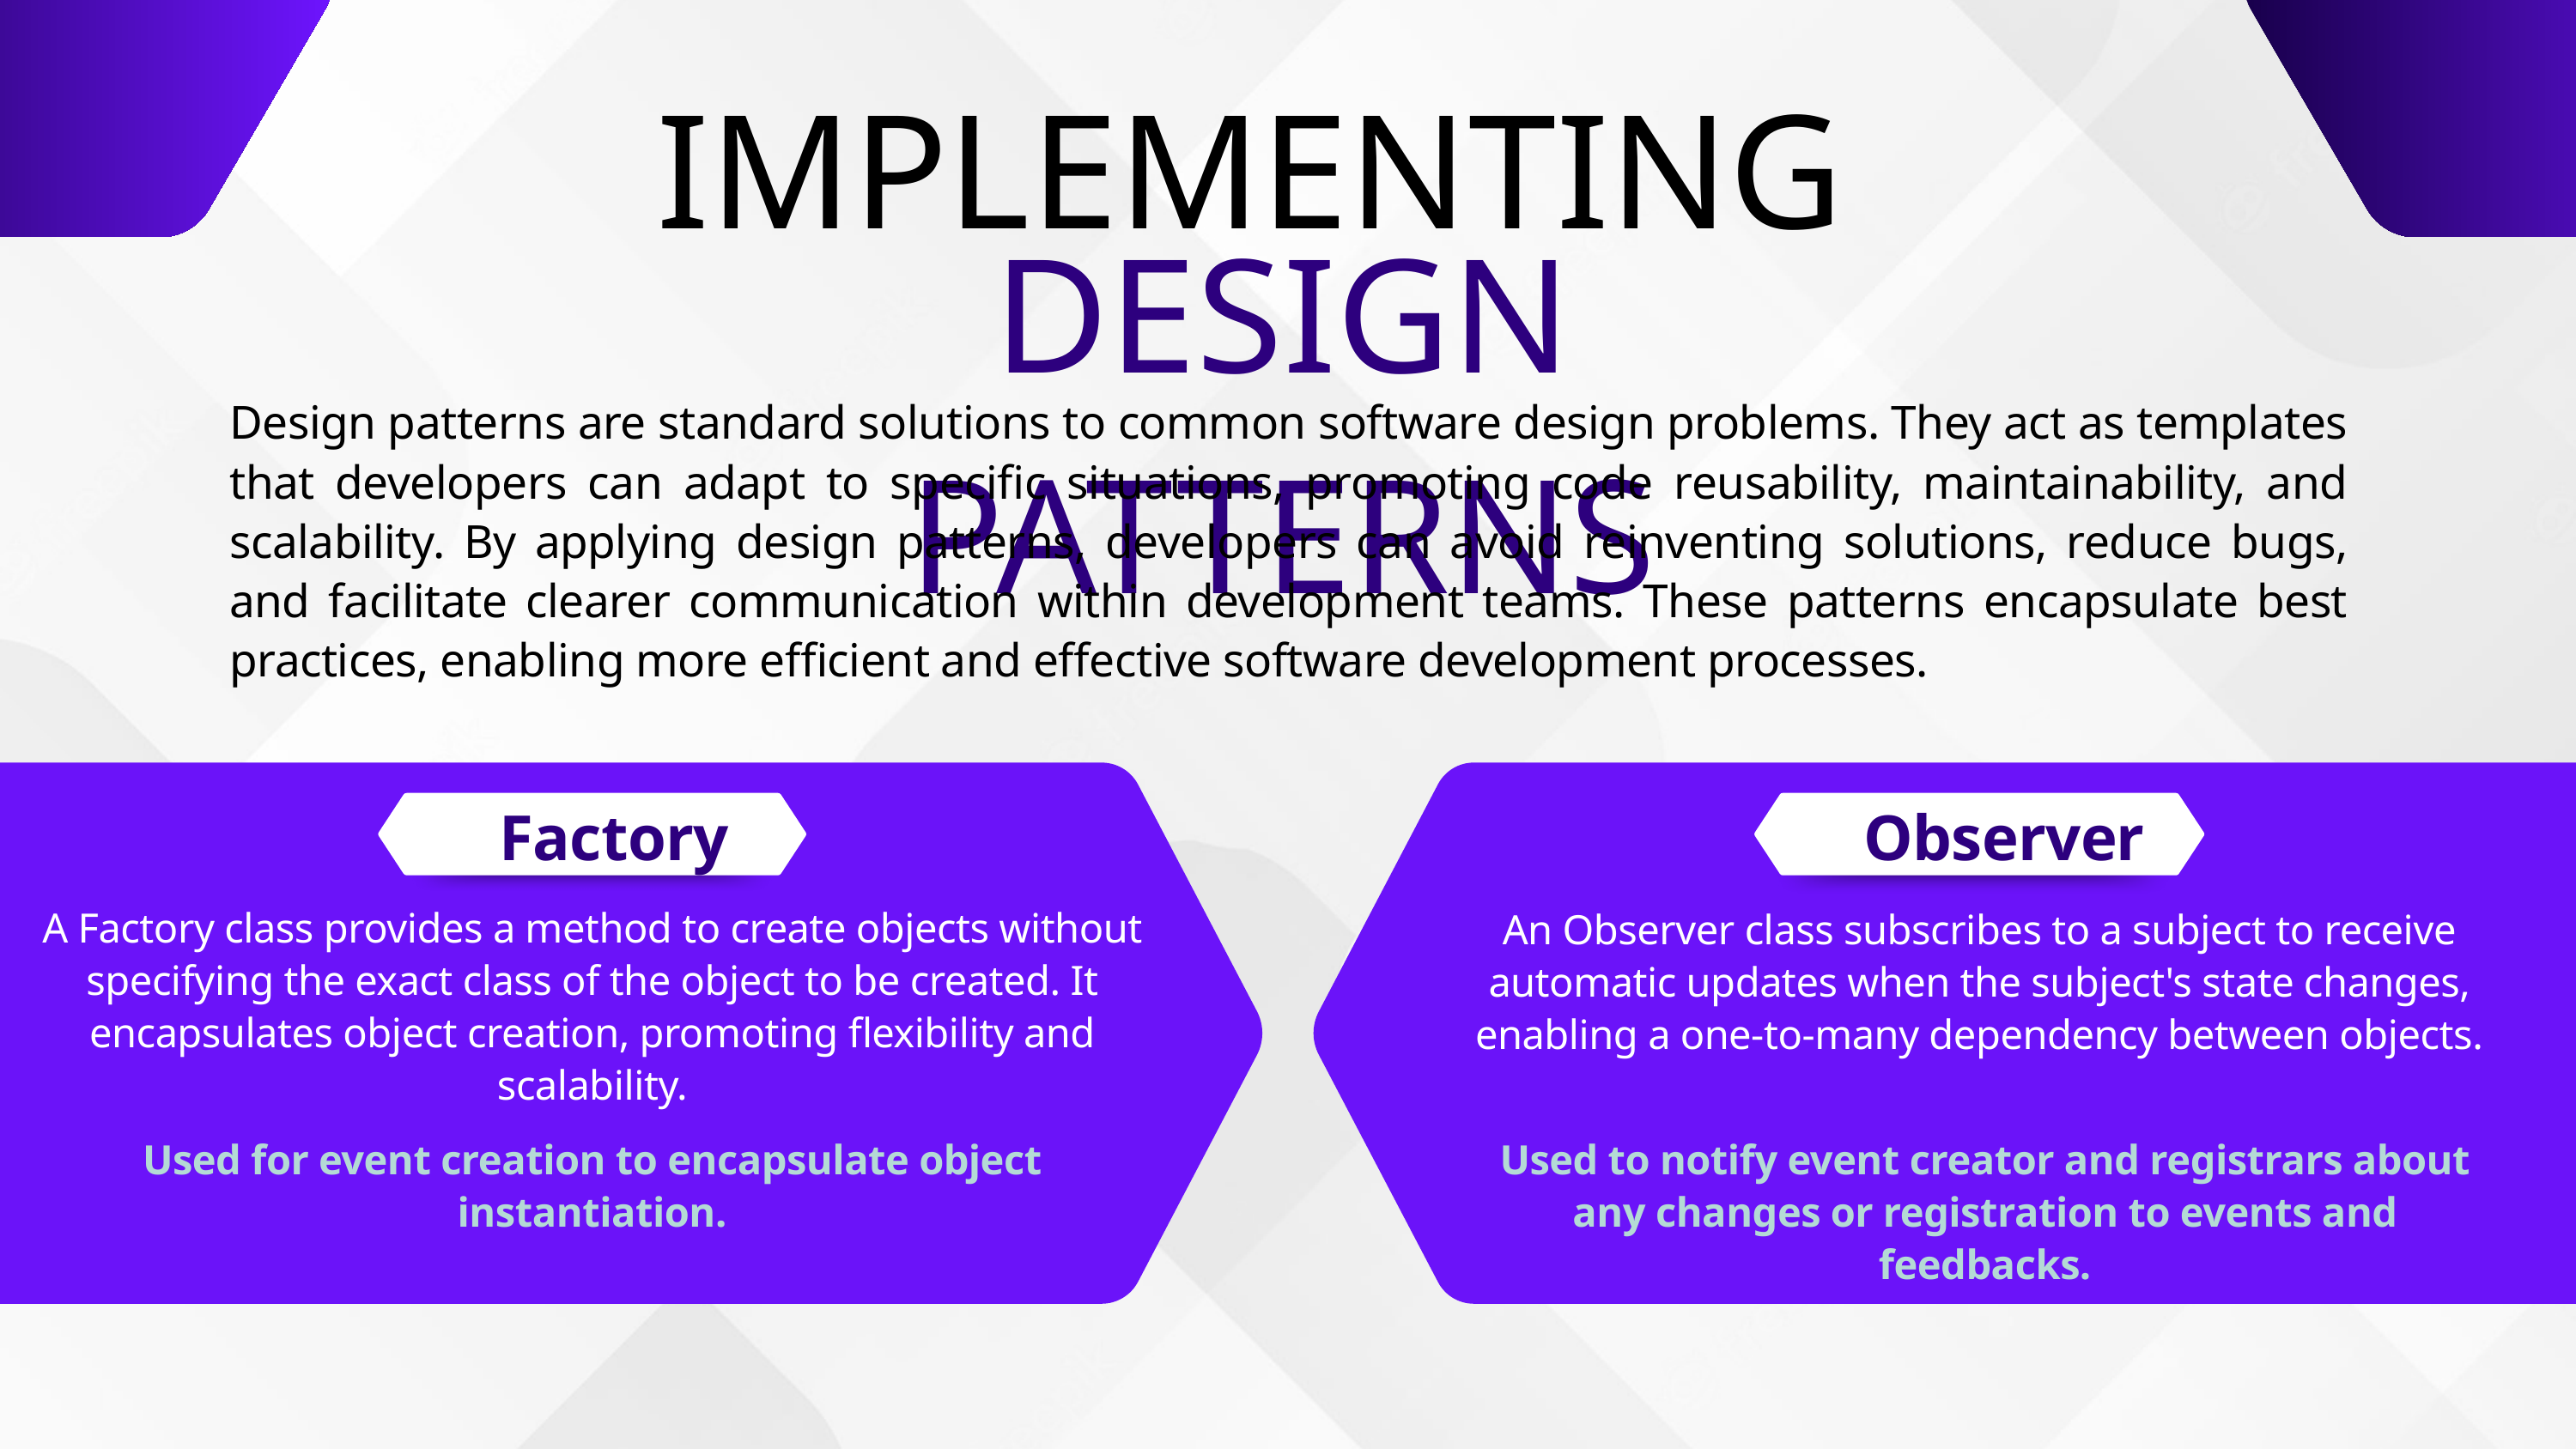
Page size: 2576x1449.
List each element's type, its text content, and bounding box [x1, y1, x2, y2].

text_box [377, 792, 807, 876]
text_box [0, 0, 342, 238]
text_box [0, 762, 1269, 1304]
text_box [1307, 762, 2576, 1304]
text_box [2234, 0, 2576, 238]
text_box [1753, 792, 2206, 876]
text_box DESIGN PATTERNS [633, 184, 1932, 389]
text_box [0, 0, 2576, 1449]
text_box Design patterns are standard solutions to common software design problems. They act as templates that developers can adapt to specific situations, promoting code reusability, maintainability, and scalability. By applying design patterns, developers can avoid reinventing solutions, reduce bugs, and facilitate clearer communication within development teams. These patterns encapsulate best practices, enabling more efficient and effective software development processes. [229, 389, 2347, 687]
text_box IMPLEMENTING [461, 39, 2039, 260]
